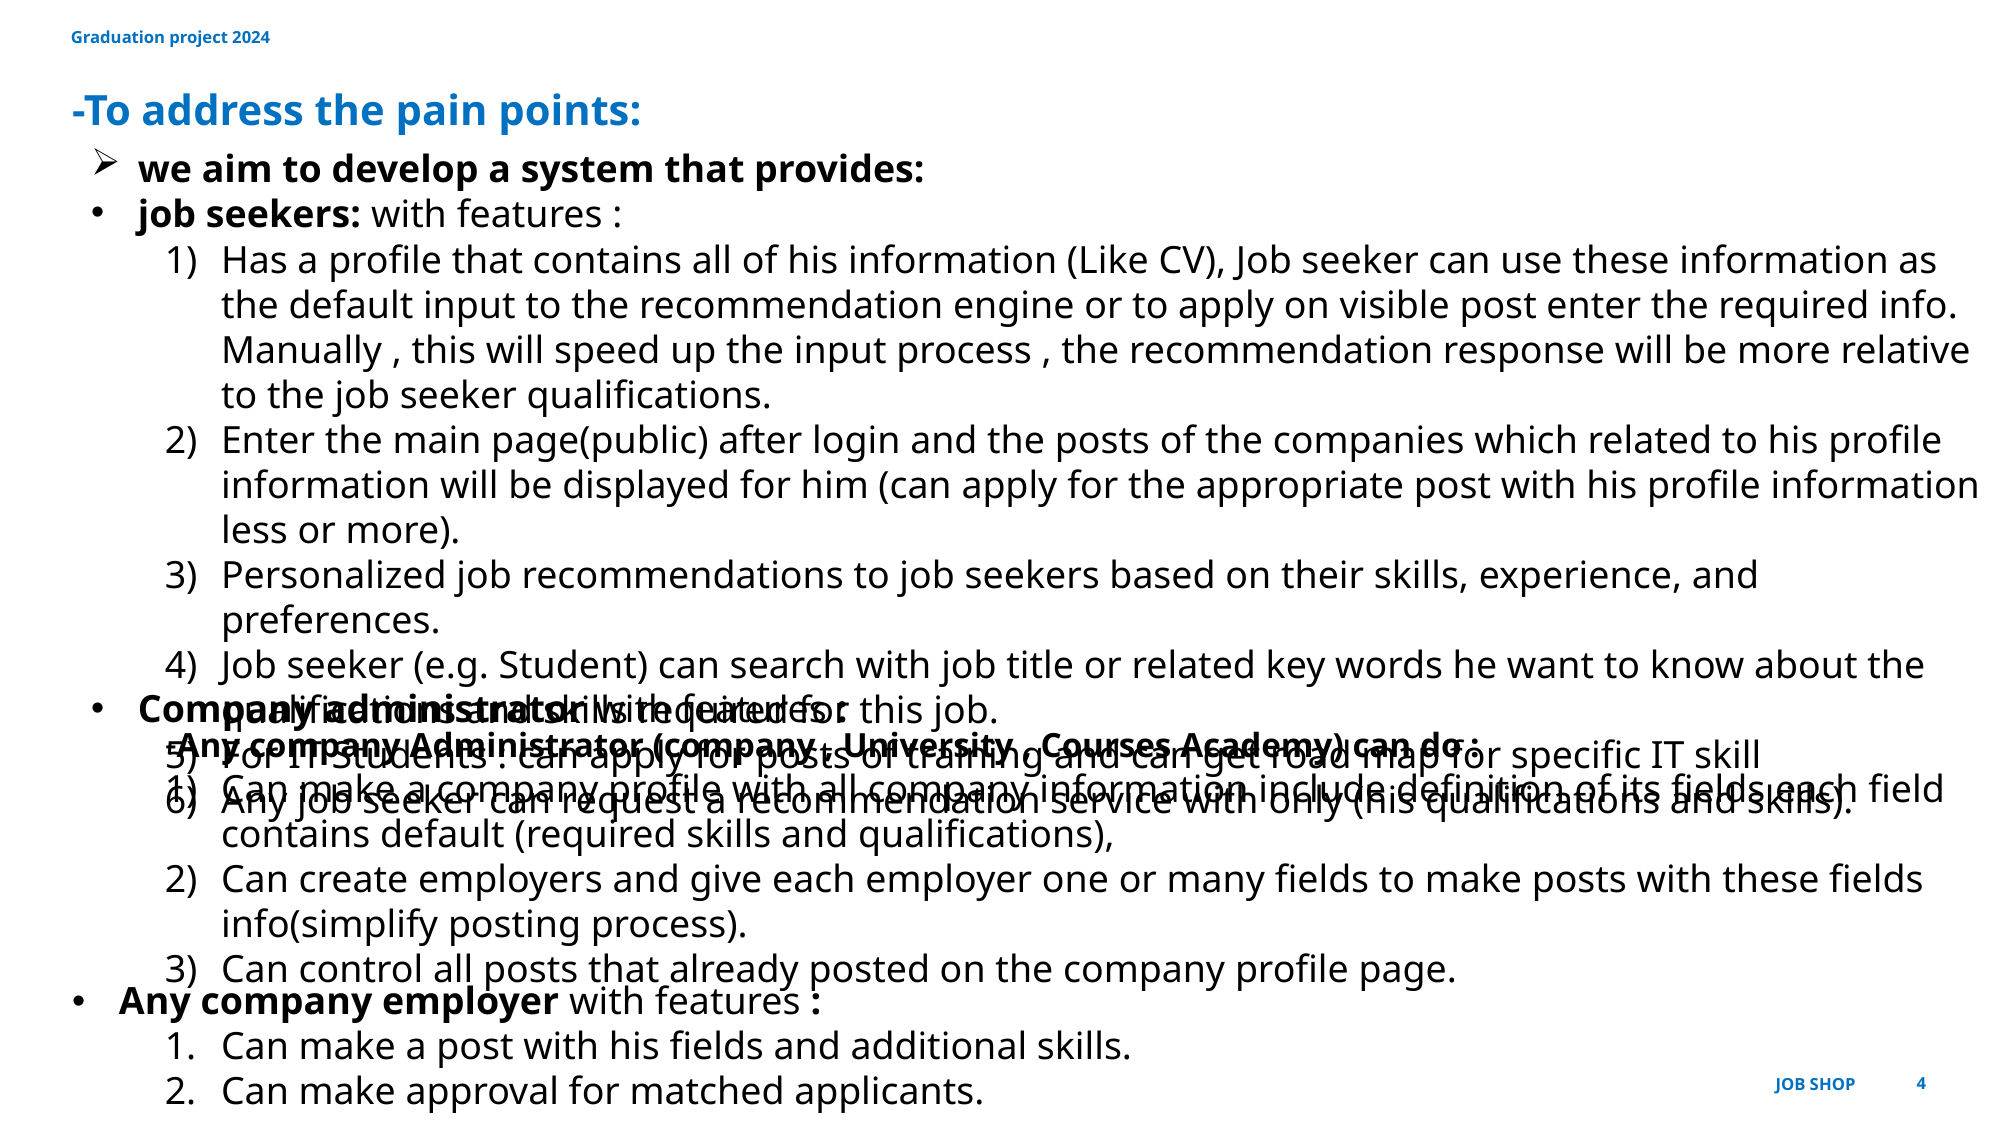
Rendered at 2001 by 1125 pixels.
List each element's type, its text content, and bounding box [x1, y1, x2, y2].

text_box -Any company Administrator (company , University , Courses Academy) can do : Can make a company profile with all company information include definition of its fields each field contains default (required skills and qualifications), Can create employers and give each employer one or many fields to make posts with these fields info(simplify posting process). Can control all posts that already posted on the company profile page. [0, 712, 2000, 998]
text_box Can make a post with his fields and additional skills. Can make approval for matched applicants. [0, 1014, 1750, 1120]
slide_number 4 [1870, 1054, 1942, 1114]
slide_number Graduation project 2024 [55, 10, 506, 63]
text_box -To address the pain points: [57, 76, 1058, 142]
text_box Has a profile that contains all of his information (Like CV), Job seeker can use these information as the default input to the recommendation engine or to apply on visible post enter the required info. Manually , this will speed up the input process , the recommendation response will be more relative to the job seeker qualifications. Enter the main page(public) after login and the posts of the companies which related to his profile information will be displayed for him (can apply for the appropriate post with his profile information less or more). Personalized job recommendations to job seekers based on their skills, experience, and preferences. Job seeker (e.g. Student) can search with job title or related key words he want to know about the qualifications and skills required for this job. For IT Students : can apply for posts of training and can get road map for specific IT skill Any job seeker can request a recommendation service with only (his qualifications and skills). [0, 228, 2000, 712]
footer Job shop [1750, 1053, 1871, 1114]
text_box we aim to develop a system that provides: job seekers: with features : Company administrator with features : [1, 137, 1950, 228]
text_box Any company employer with features : [57, 970, 1135, 1014]
